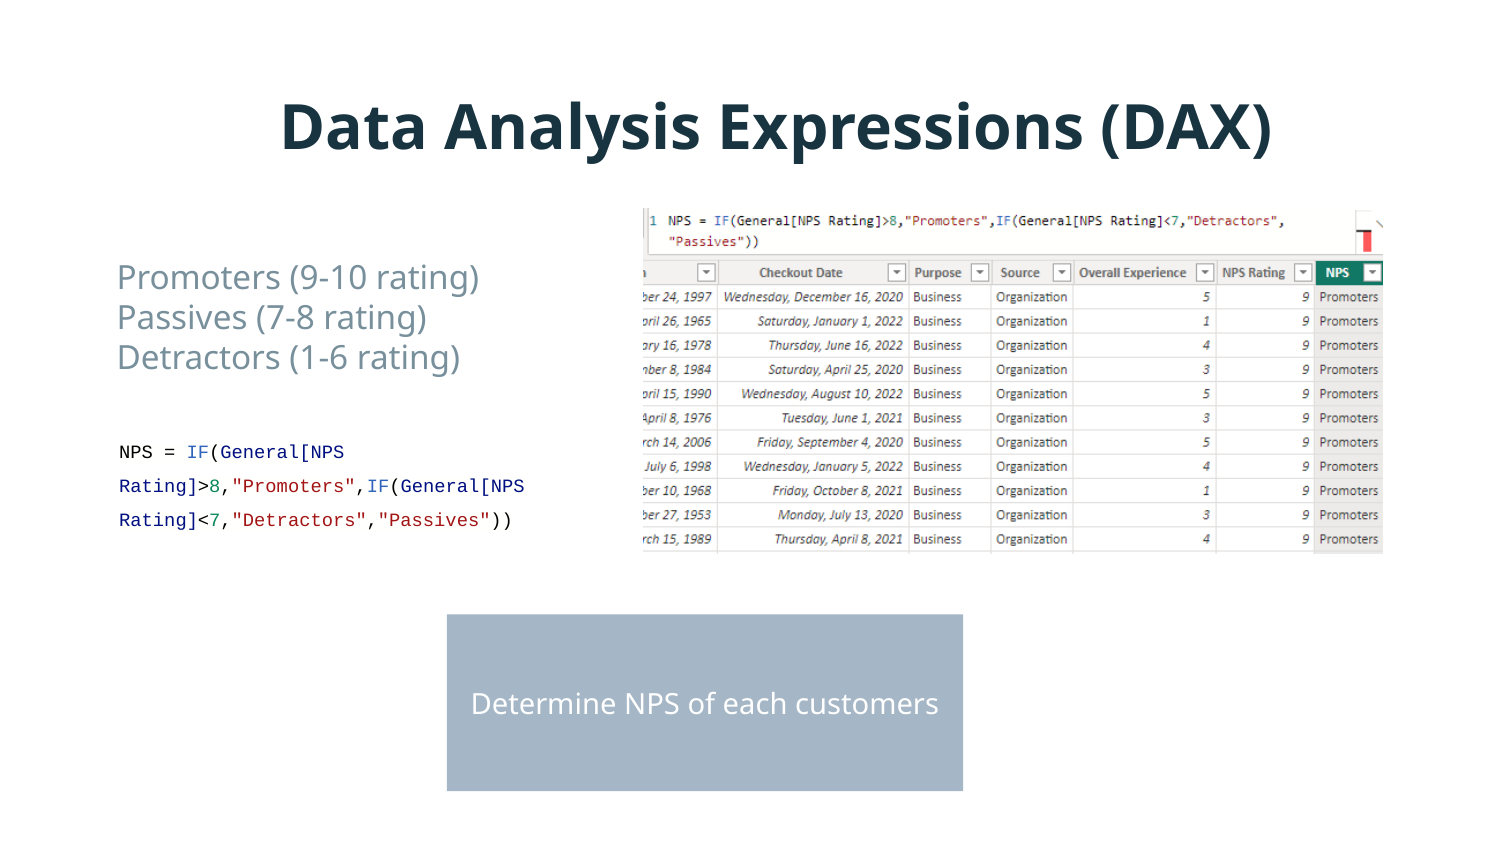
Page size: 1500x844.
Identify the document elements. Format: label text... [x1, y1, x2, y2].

title Data Analysis Expressions (DAX) [262, 83, 1291, 178]
picture [643, 207, 1383, 554]
text_box Determine NPS of each customers [446, 614, 964, 792]
text_box Promoters (9-10 rating) Passives (7-8 rating) Detractors (1-6 rating) [101, 241, 594, 391]
text_box NPS = IF(General[NPS Rating]>8,"Promoters",IF(General[NPS Rating]<7,"Detractors","Passives")) [104, 414, 592, 546]
